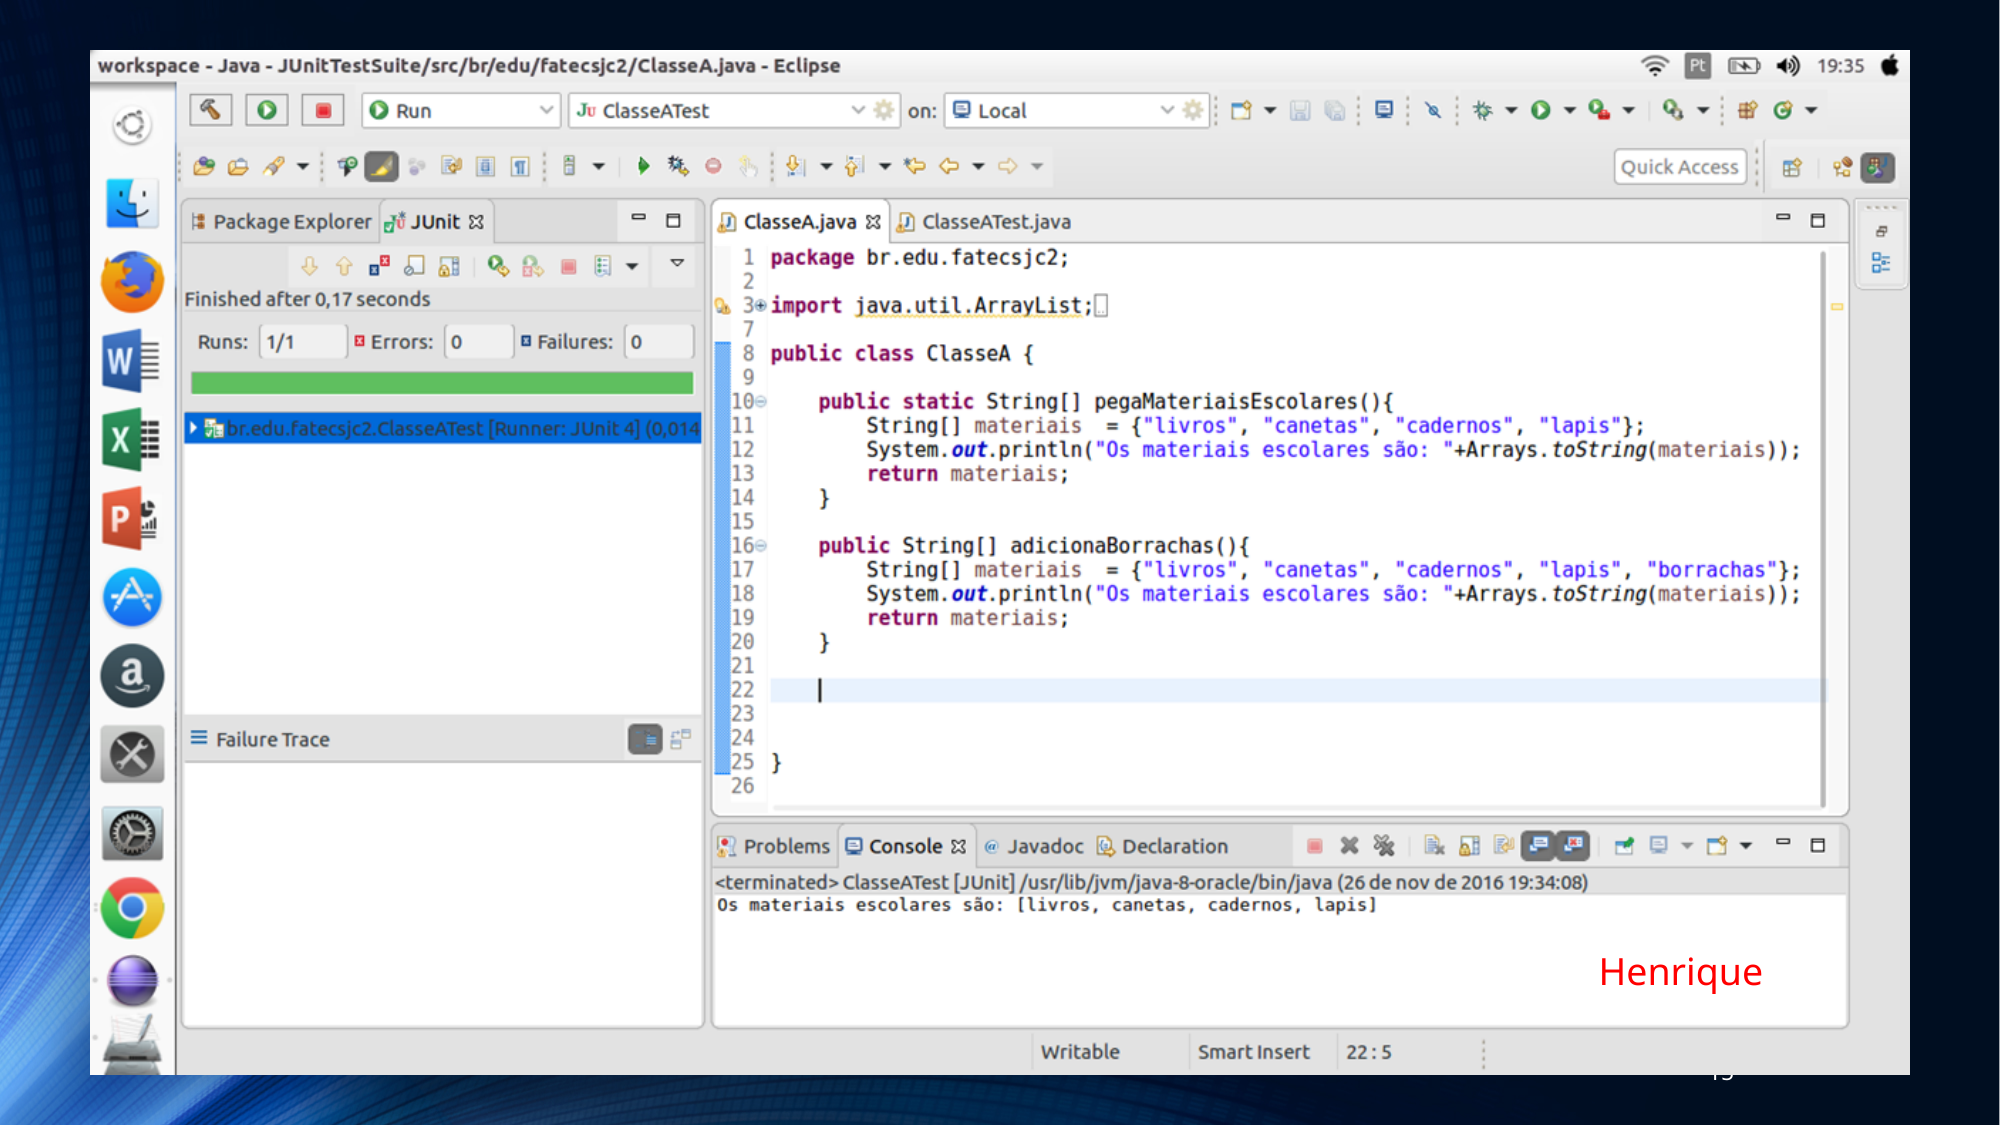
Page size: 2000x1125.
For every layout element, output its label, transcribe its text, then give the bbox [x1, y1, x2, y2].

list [90, 50, 1910, 1075]
picture [0, 0, 2000, 1125]
slide_number 15 [1612, 1075, 1750, 1096]
